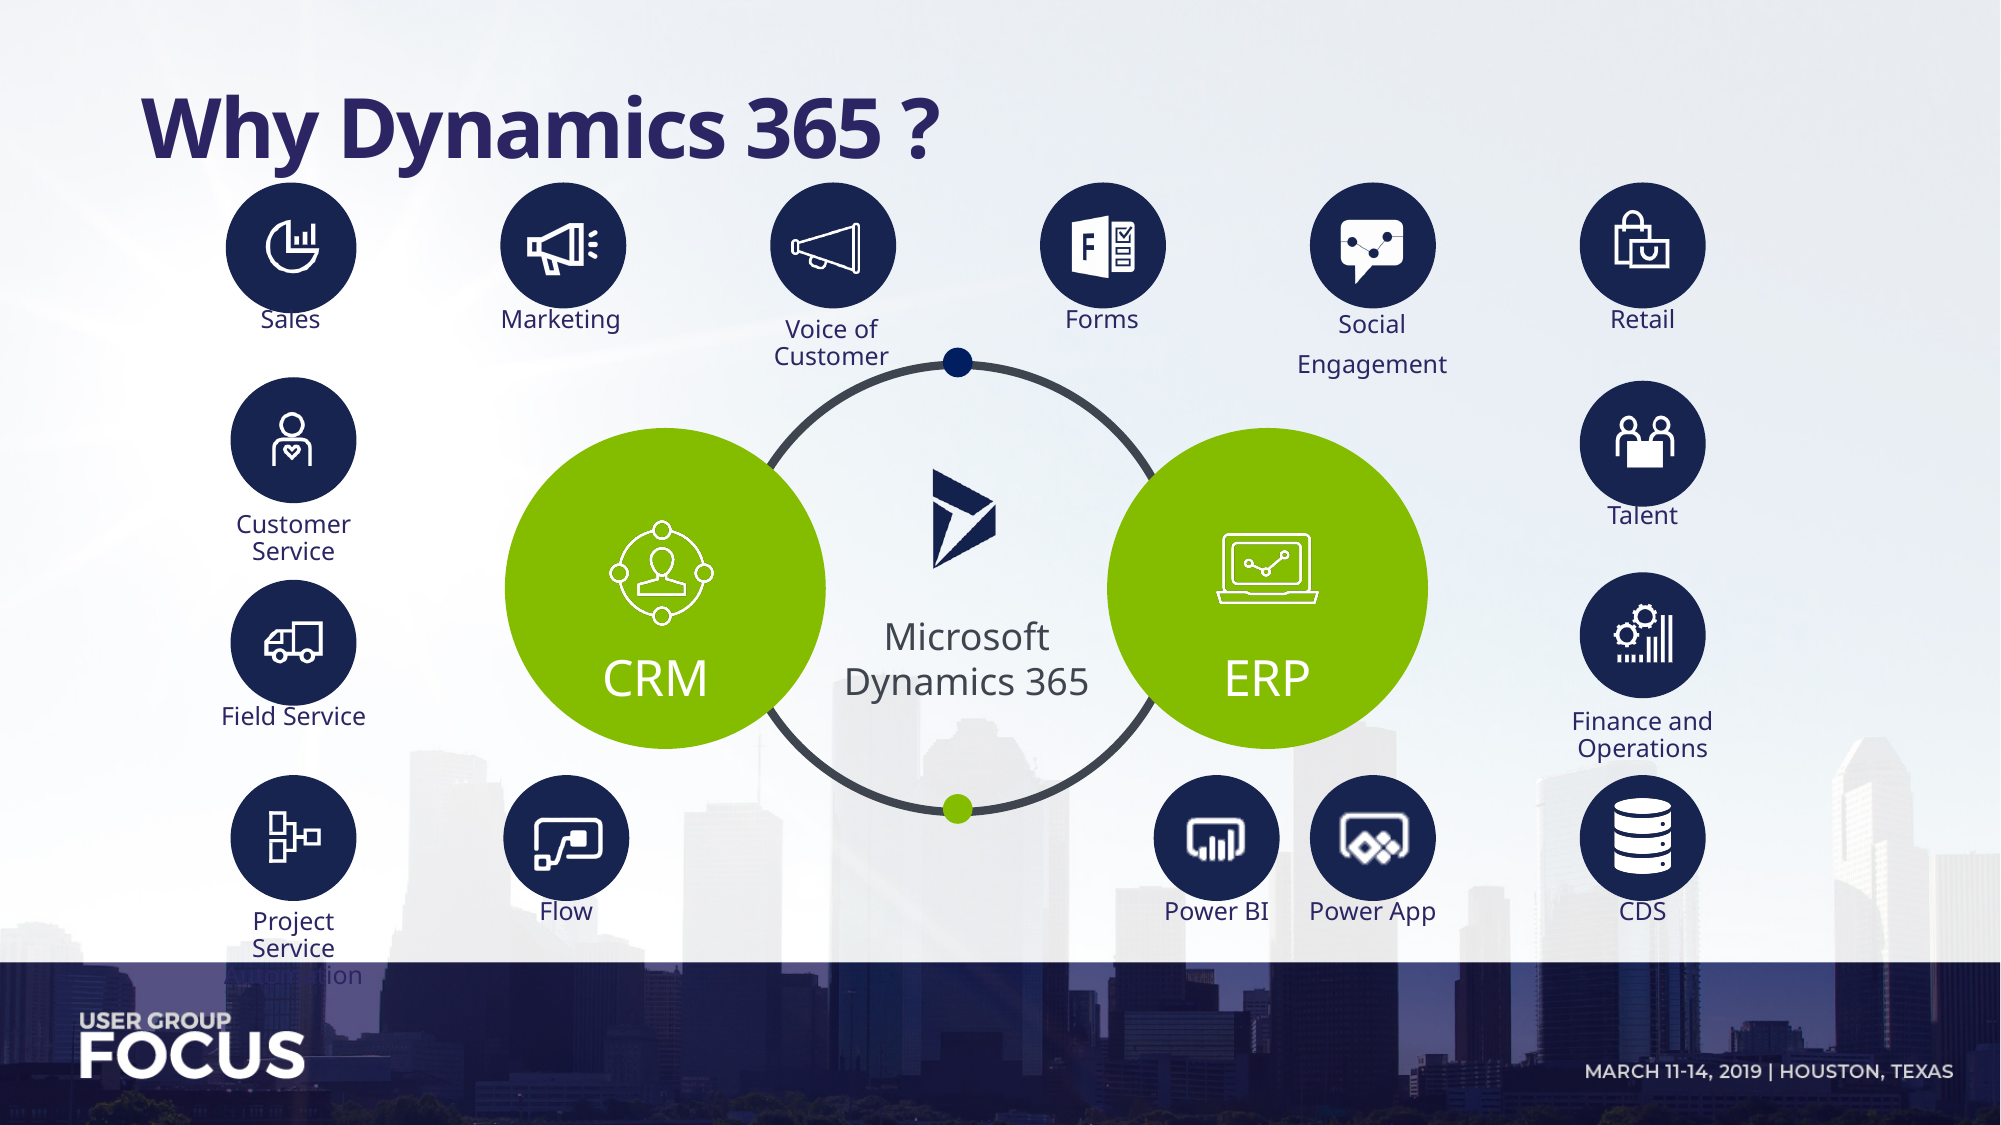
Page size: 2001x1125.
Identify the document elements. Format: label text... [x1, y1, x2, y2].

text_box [179, 182, 1754, 970]
title Why Dynamics 365 ? [117, 71, 1883, 183]
picture [0, 0, 2001, 1125]
